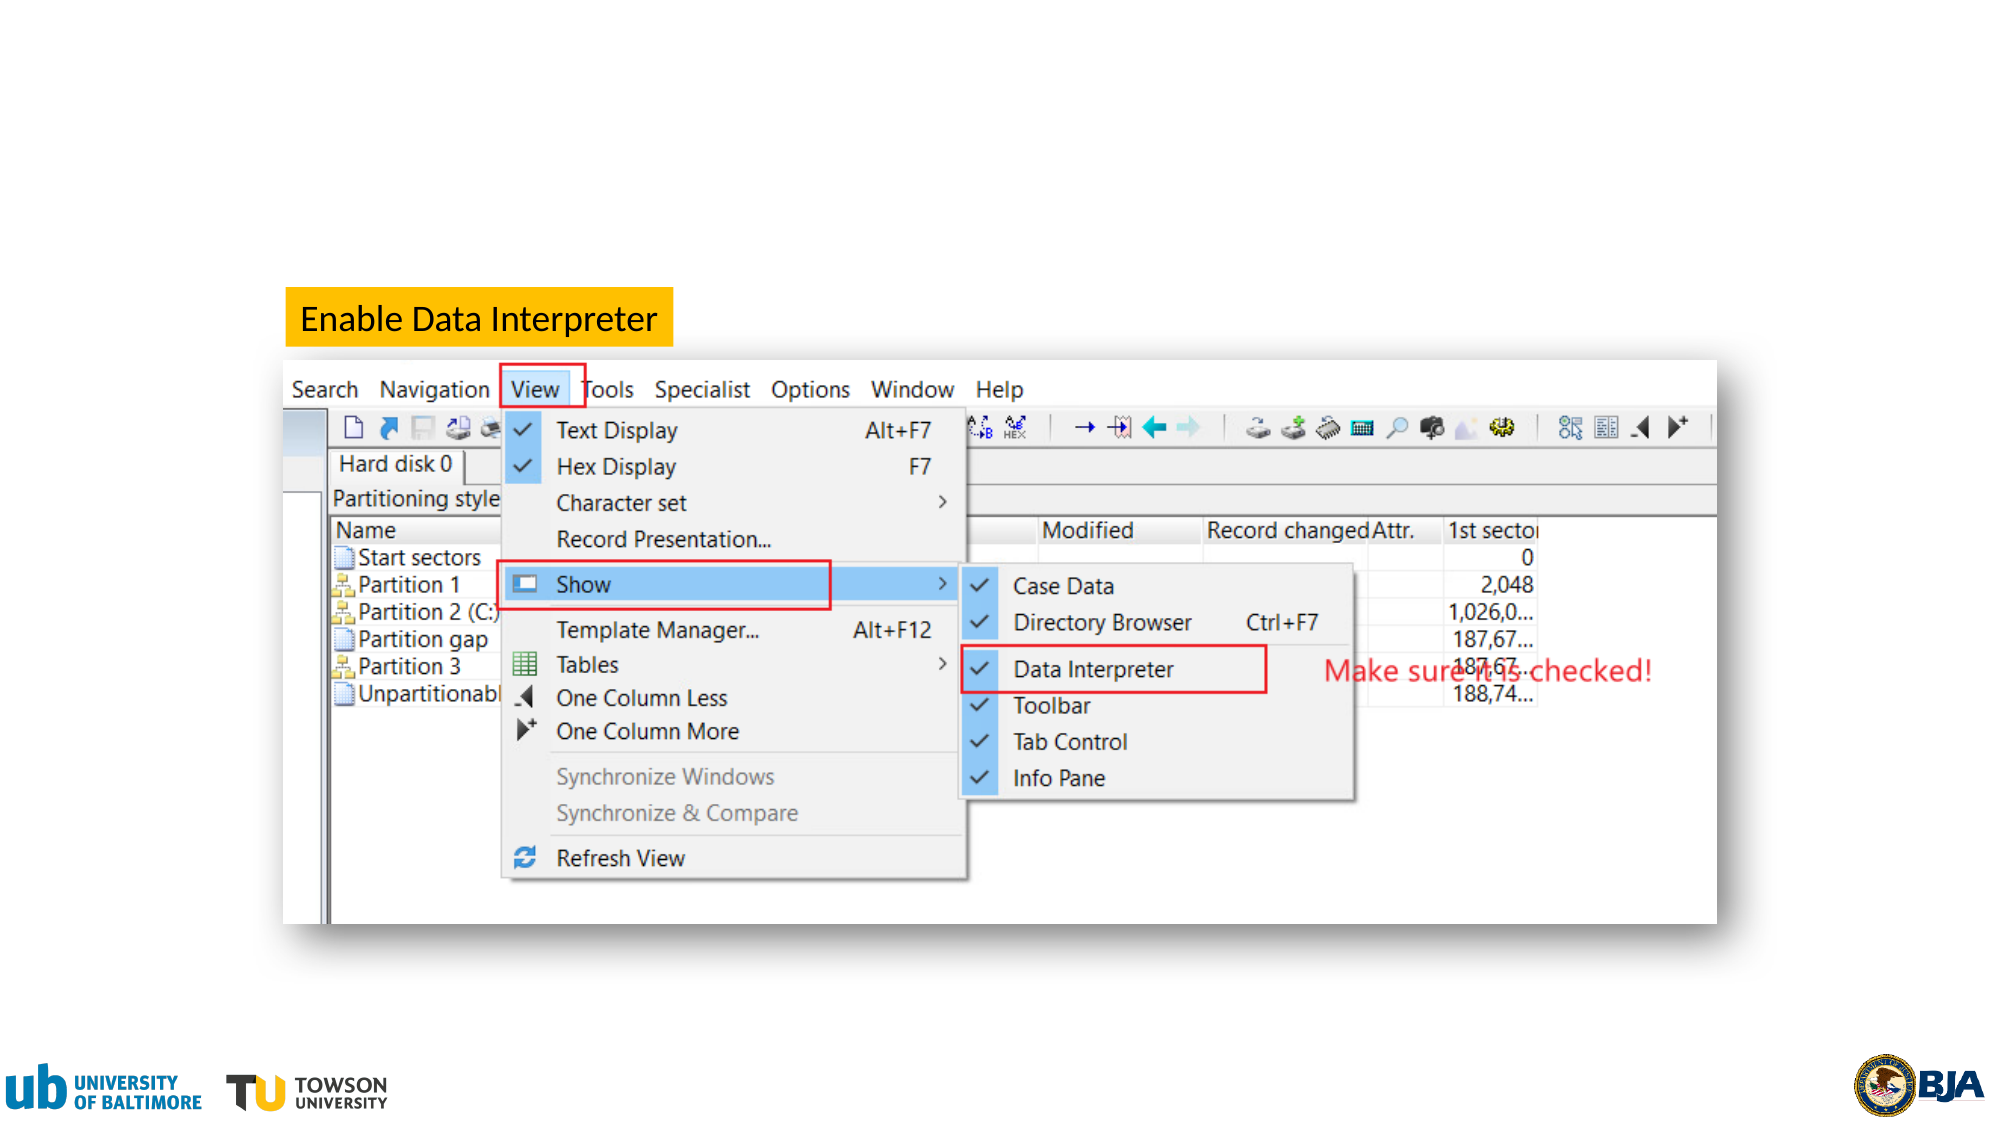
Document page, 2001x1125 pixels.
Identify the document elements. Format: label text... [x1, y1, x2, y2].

text_box Enable Data Interpreter [285, 287, 674, 347]
picture [0, 1031, 407, 1125]
picture [283, 360, 1717, 924]
picture [1854, 1054, 1986, 1117]
